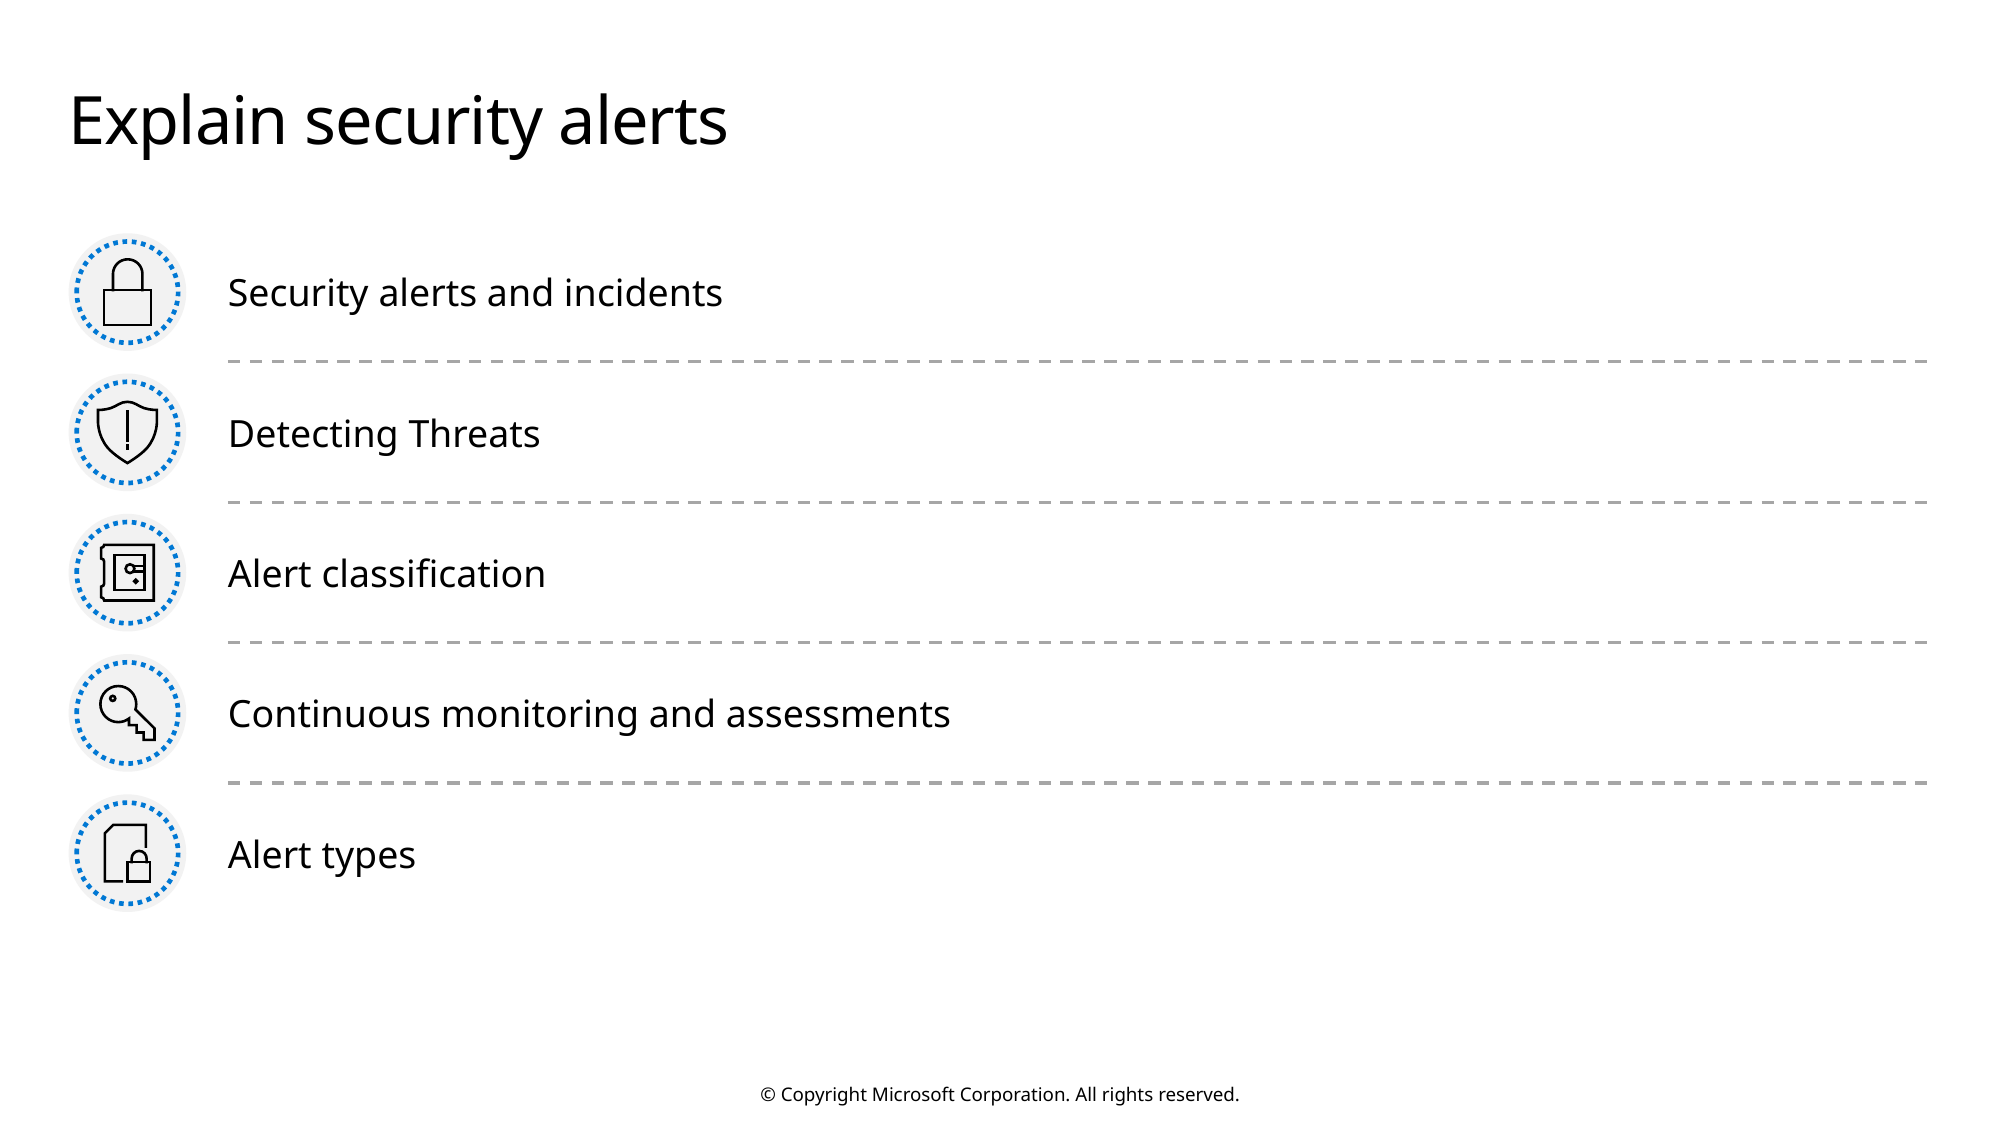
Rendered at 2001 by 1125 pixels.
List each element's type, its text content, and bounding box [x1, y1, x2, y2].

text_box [68, 794, 187, 913]
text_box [68, 513, 187, 632]
list Alert types [227, 800, 1932, 907]
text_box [68, 233, 187, 352]
list Continuous monitoring and assessments [227, 659, 1932, 767]
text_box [68, 373, 187, 492]
list Security alerts and incidents [227, 238, 1932, 345]
title Explain security alerts [68, 72, 1930, 184]
list Alert classification [227, 519, 1932, 626]
list Detecting Threats [227, 378, 1932, 486]
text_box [68, 653, 187, 772]
